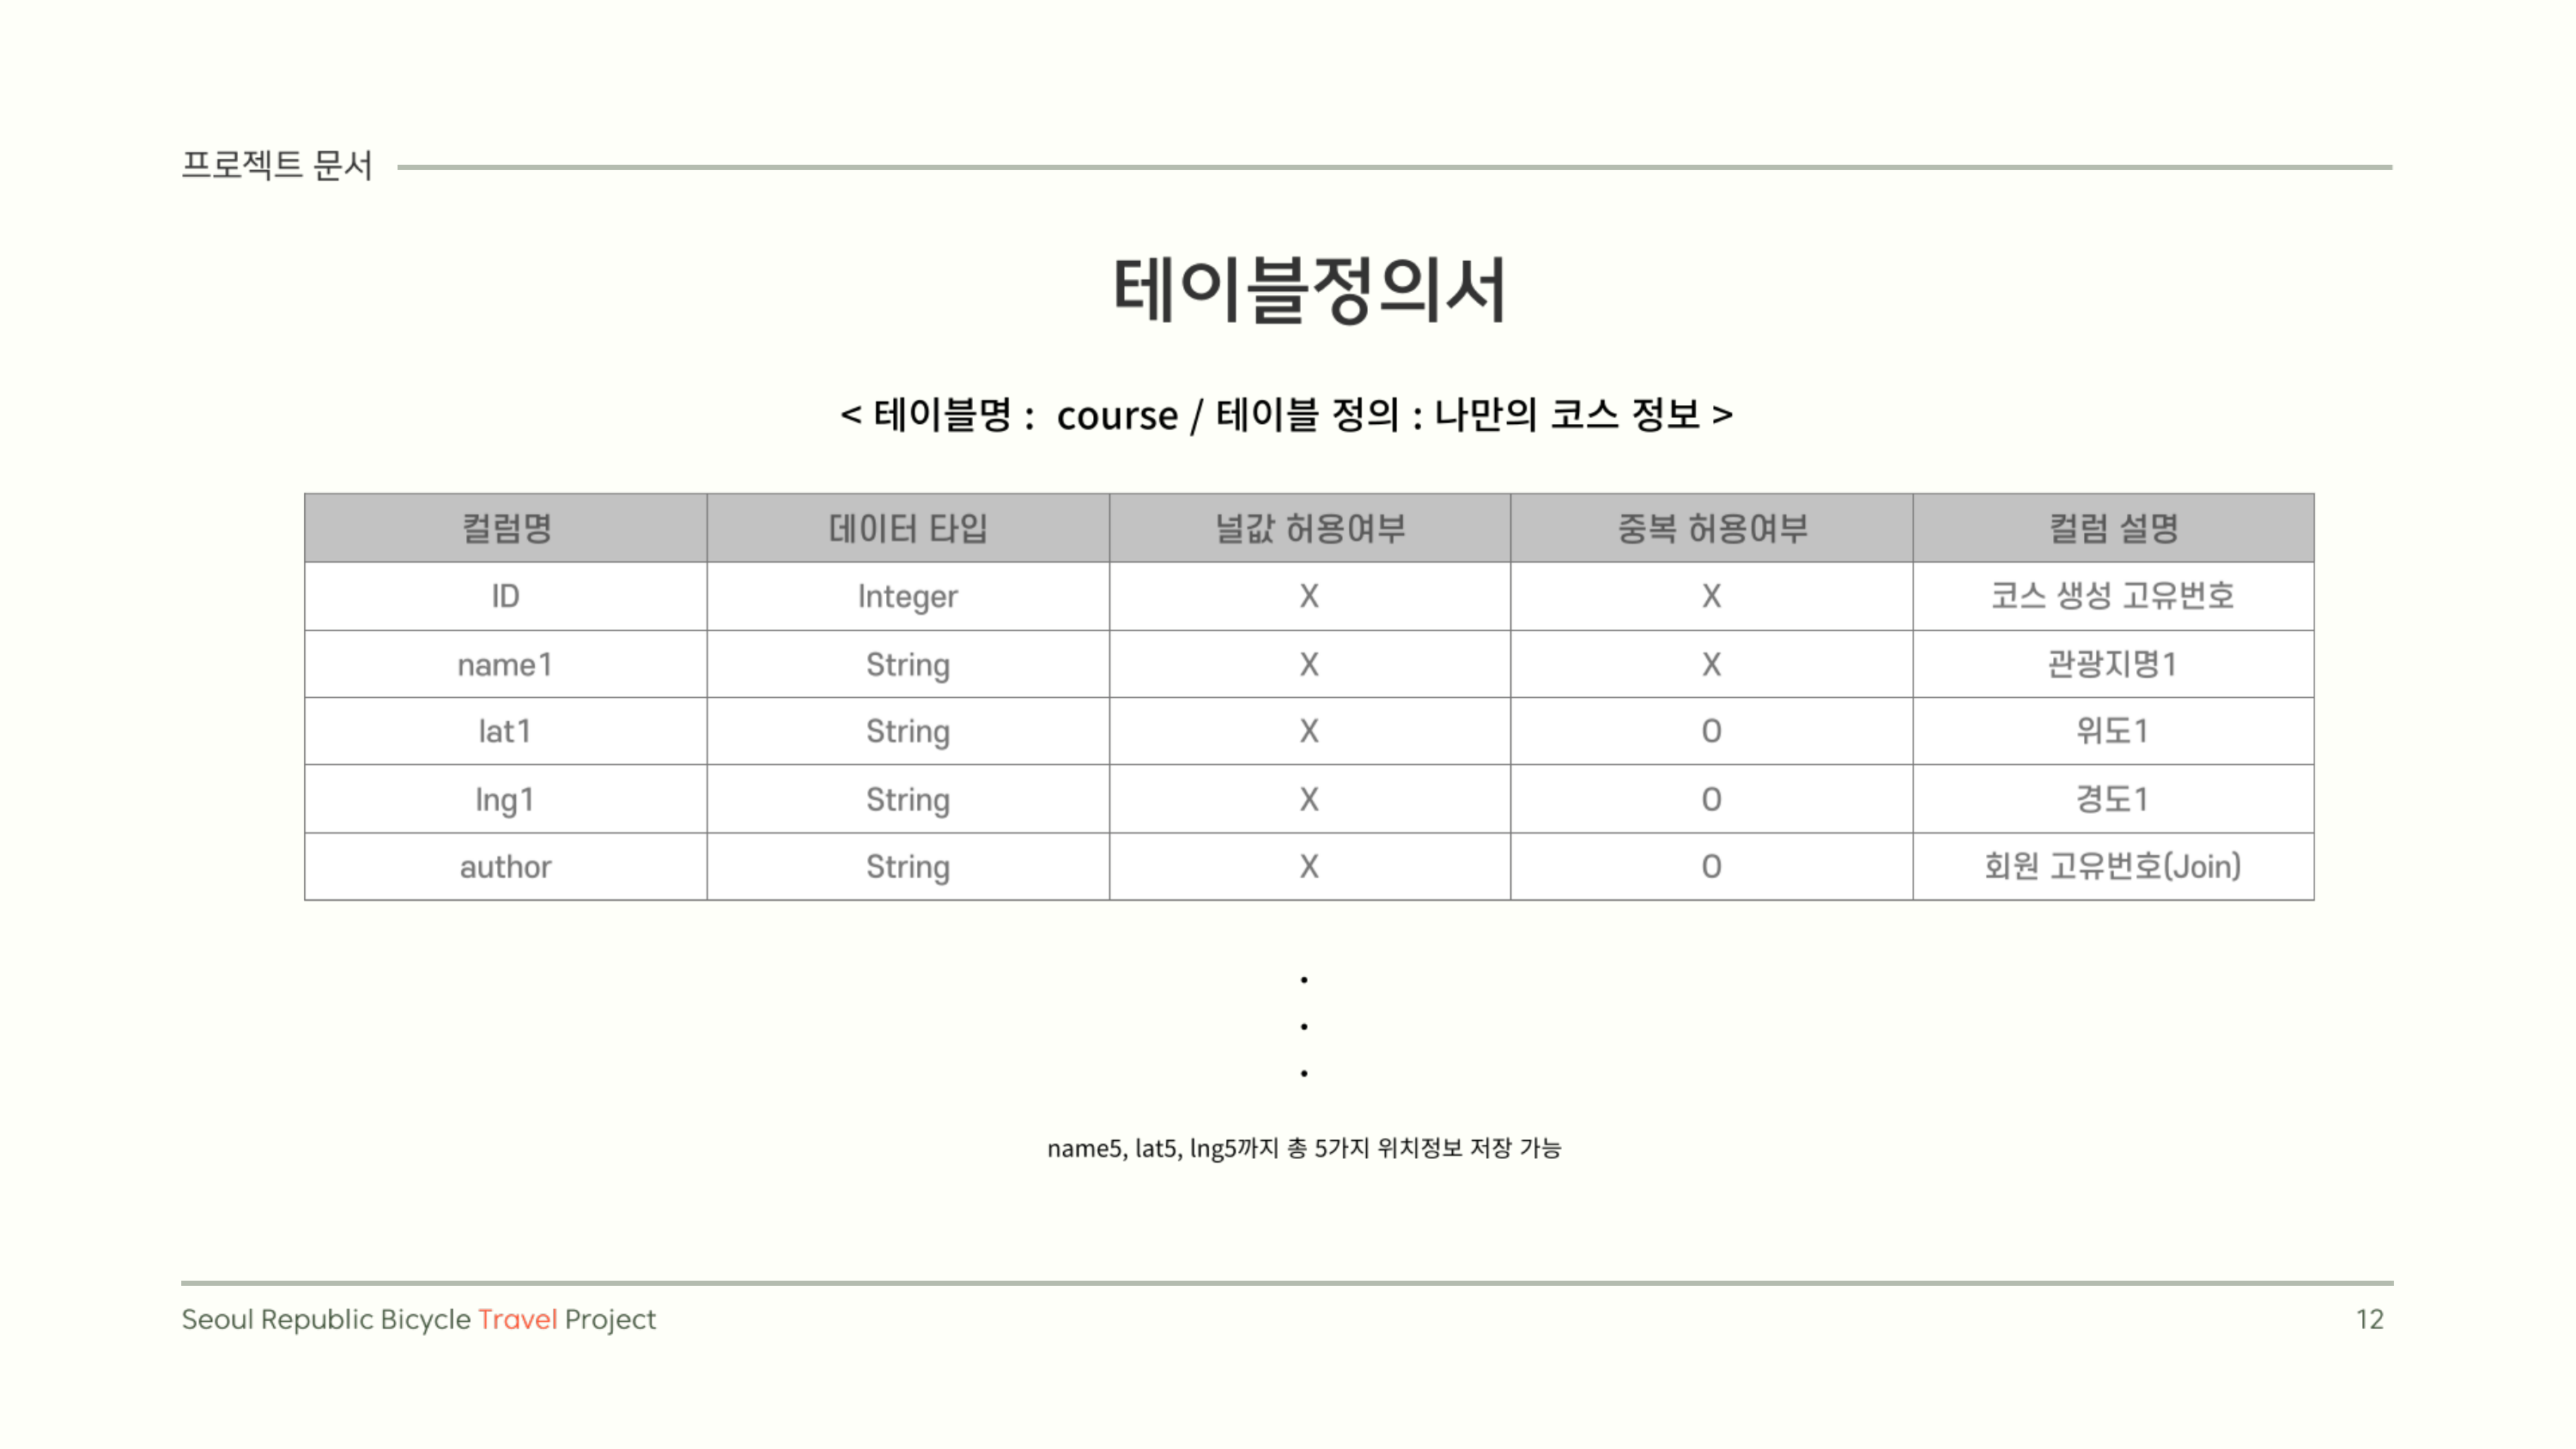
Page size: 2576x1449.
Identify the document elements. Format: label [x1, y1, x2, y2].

picture [2352, 1300, 2396, 1341]
picture [178, 1300, 668, 1350]
picture [176, 139, 390, 205]
picture [1042, 1128, 1574, 1173]
text_box [181, 1281, 2395, 1286]
text_box [398, 165, 2394, 170]
picture [0, 230, 2576, 1105]
